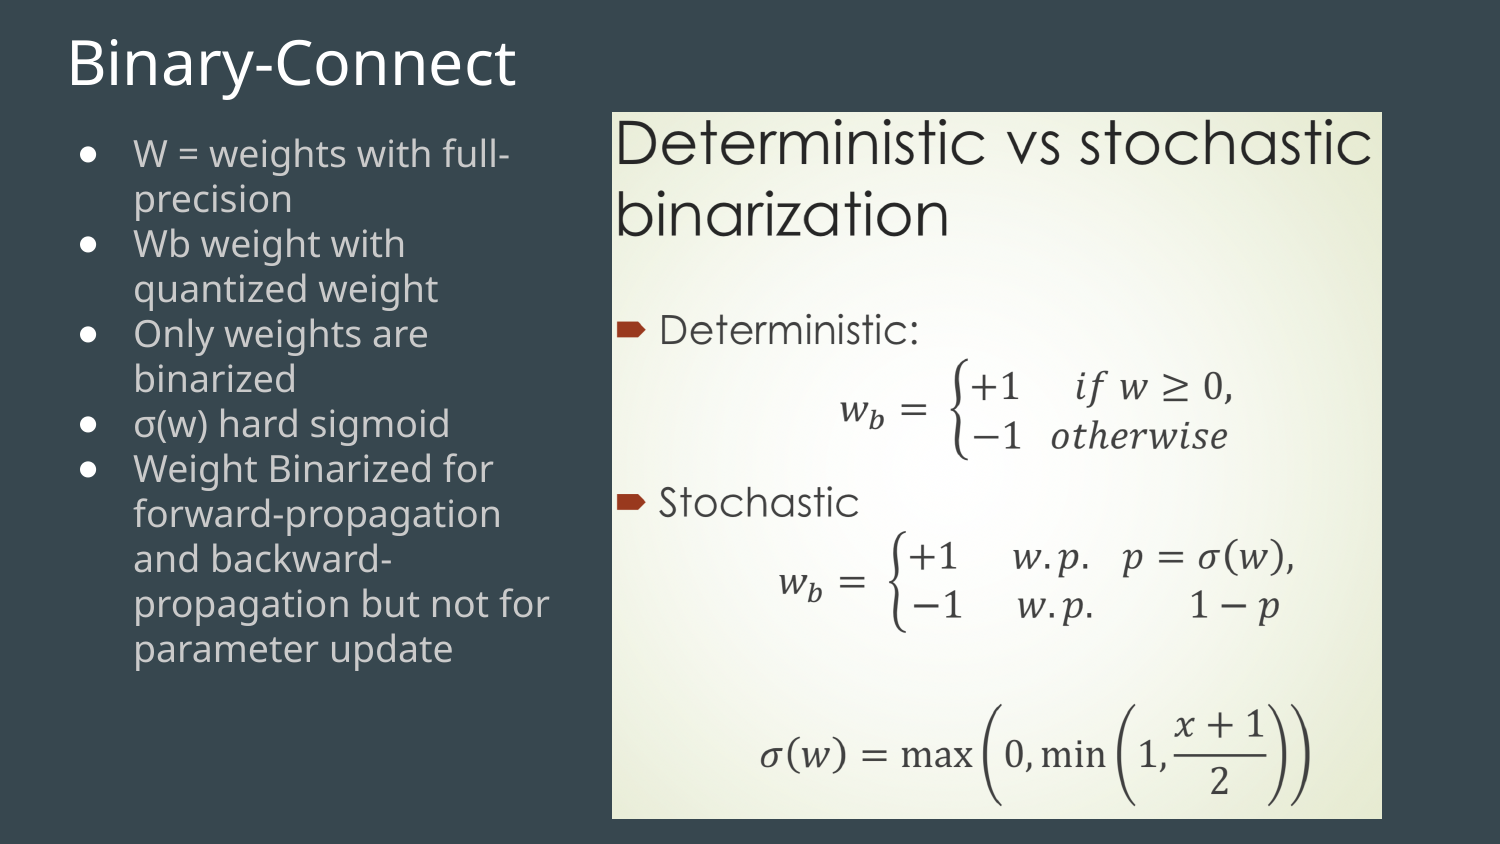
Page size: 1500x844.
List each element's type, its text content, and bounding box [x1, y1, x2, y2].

text_box W = weights with full-precision Wb weight with quantized weight Only weights are binarized σ(w) hard sigmoid Weight Binarized for forward-propagation and backward-propagation but not for parameter update [43, 115, 585, 654]
picture [611, 112, 1383, 819]
text_box Binary-Connect [51, 8, 1449, 88]
